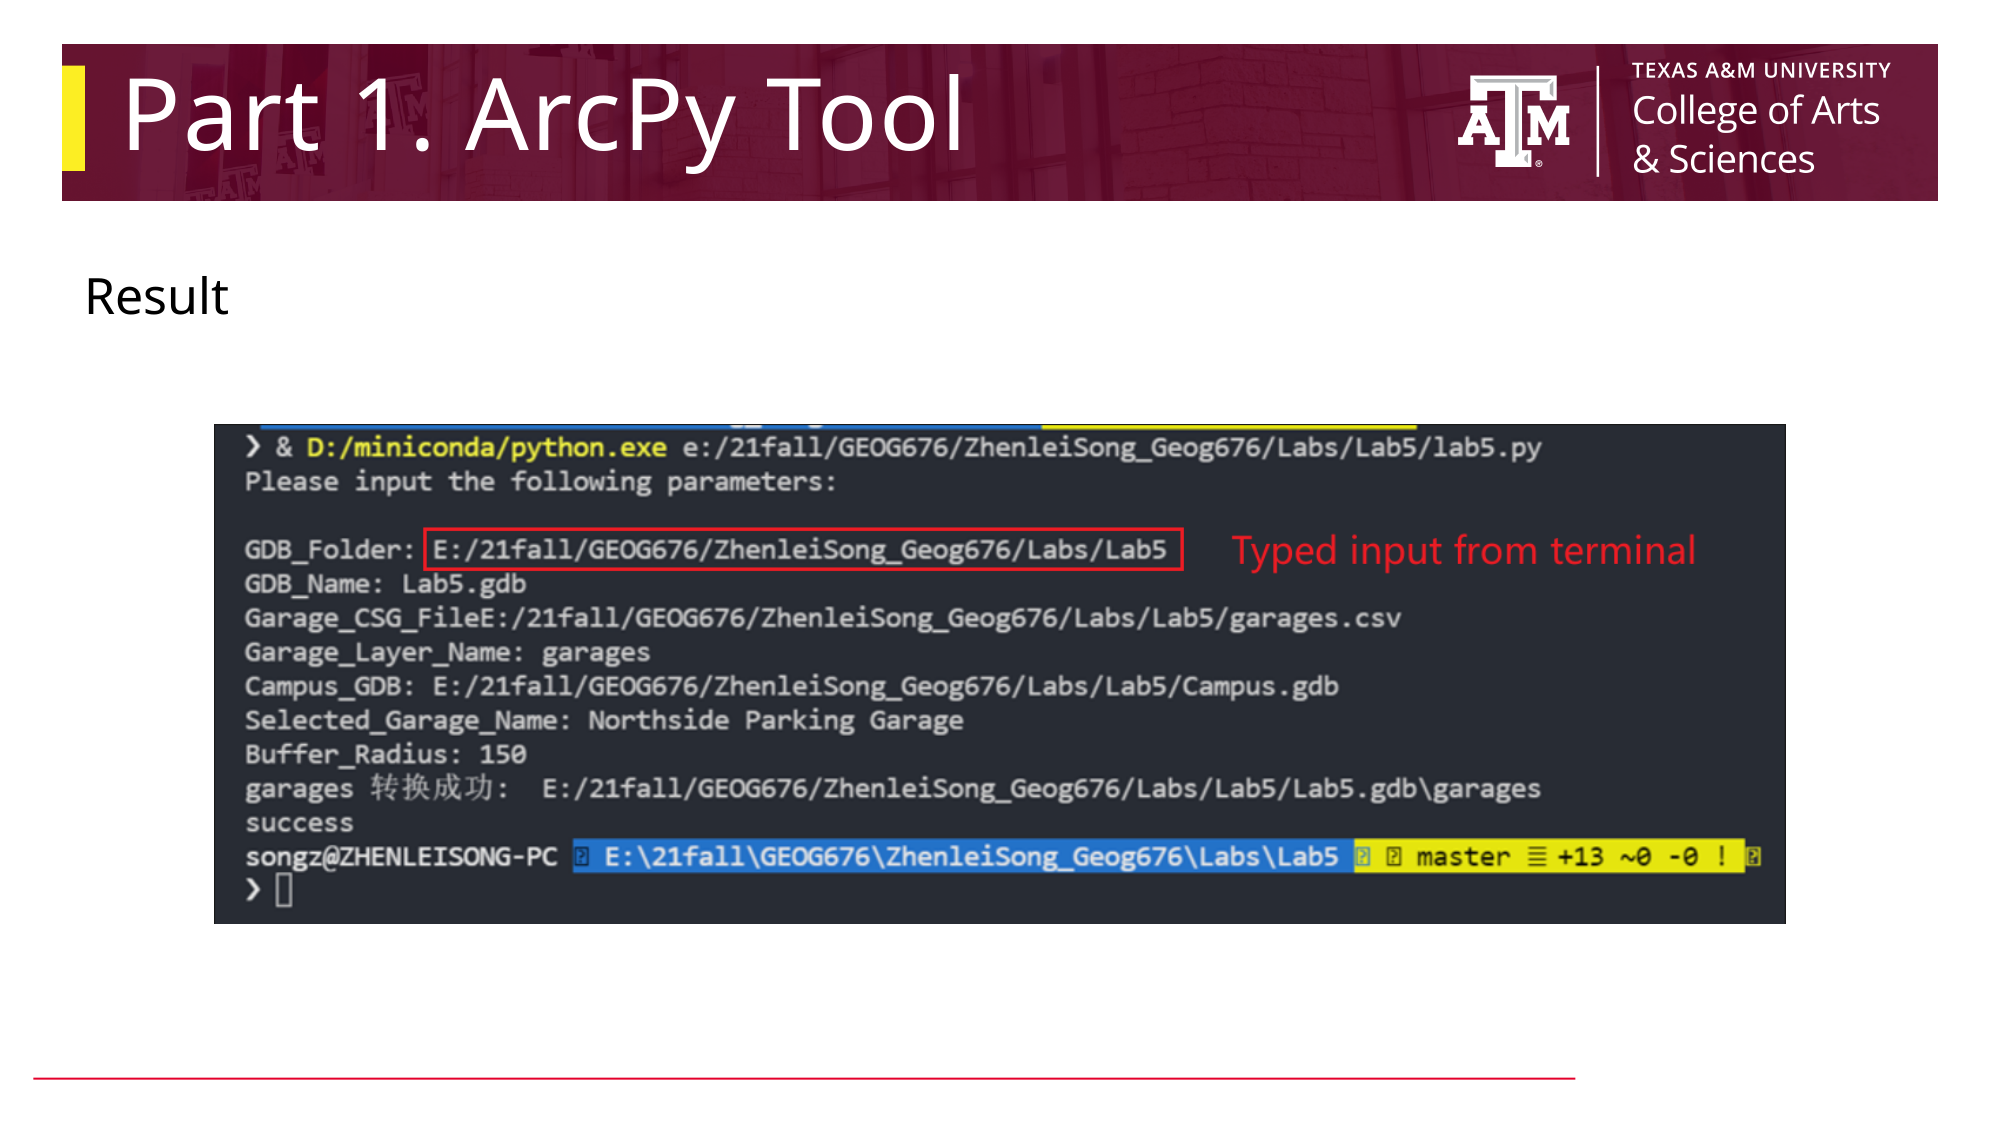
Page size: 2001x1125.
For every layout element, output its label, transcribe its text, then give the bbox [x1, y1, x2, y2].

text_box Result [70, 257, 1442, 333]
picture [1367, 44, 1938, 201]
picture [62, 44, 105, 201]
picture [214, 424, 1786, 925]
title Part 1. ArcPy Tool [105, 16, 1367, 205]
